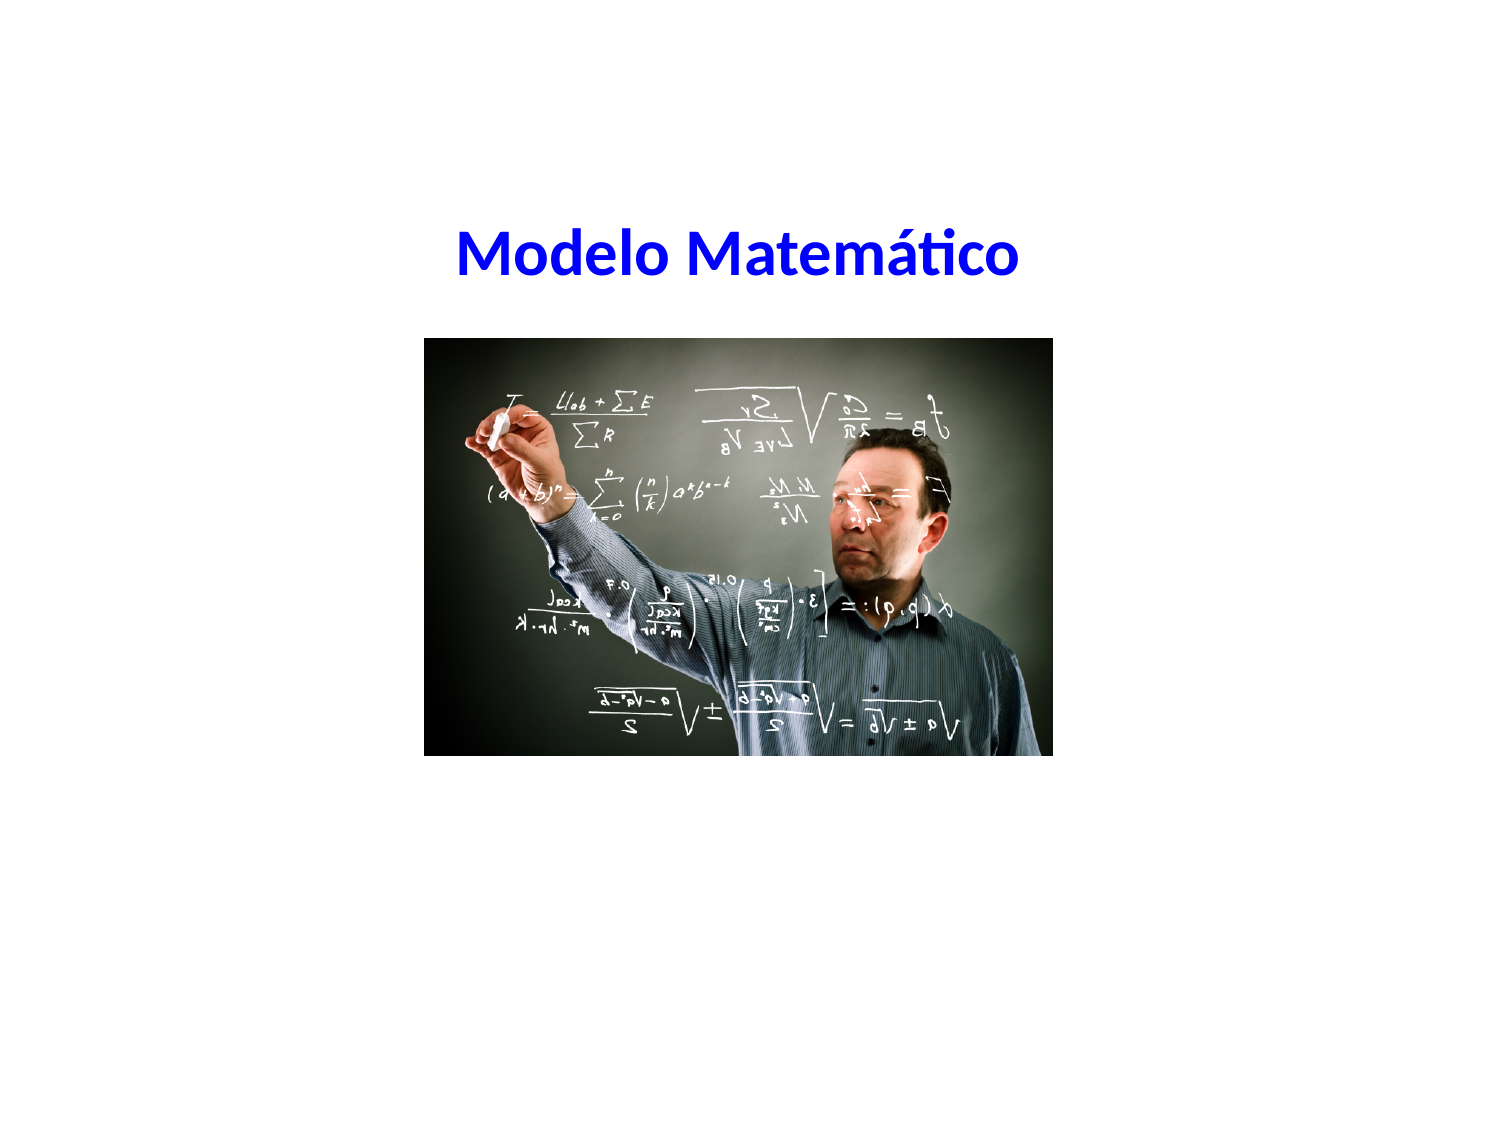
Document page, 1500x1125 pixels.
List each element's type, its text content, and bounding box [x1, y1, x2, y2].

text_box Modelo Matemático [112, 160, 1365, 296]
picture [423, 337, 1053, 756]
